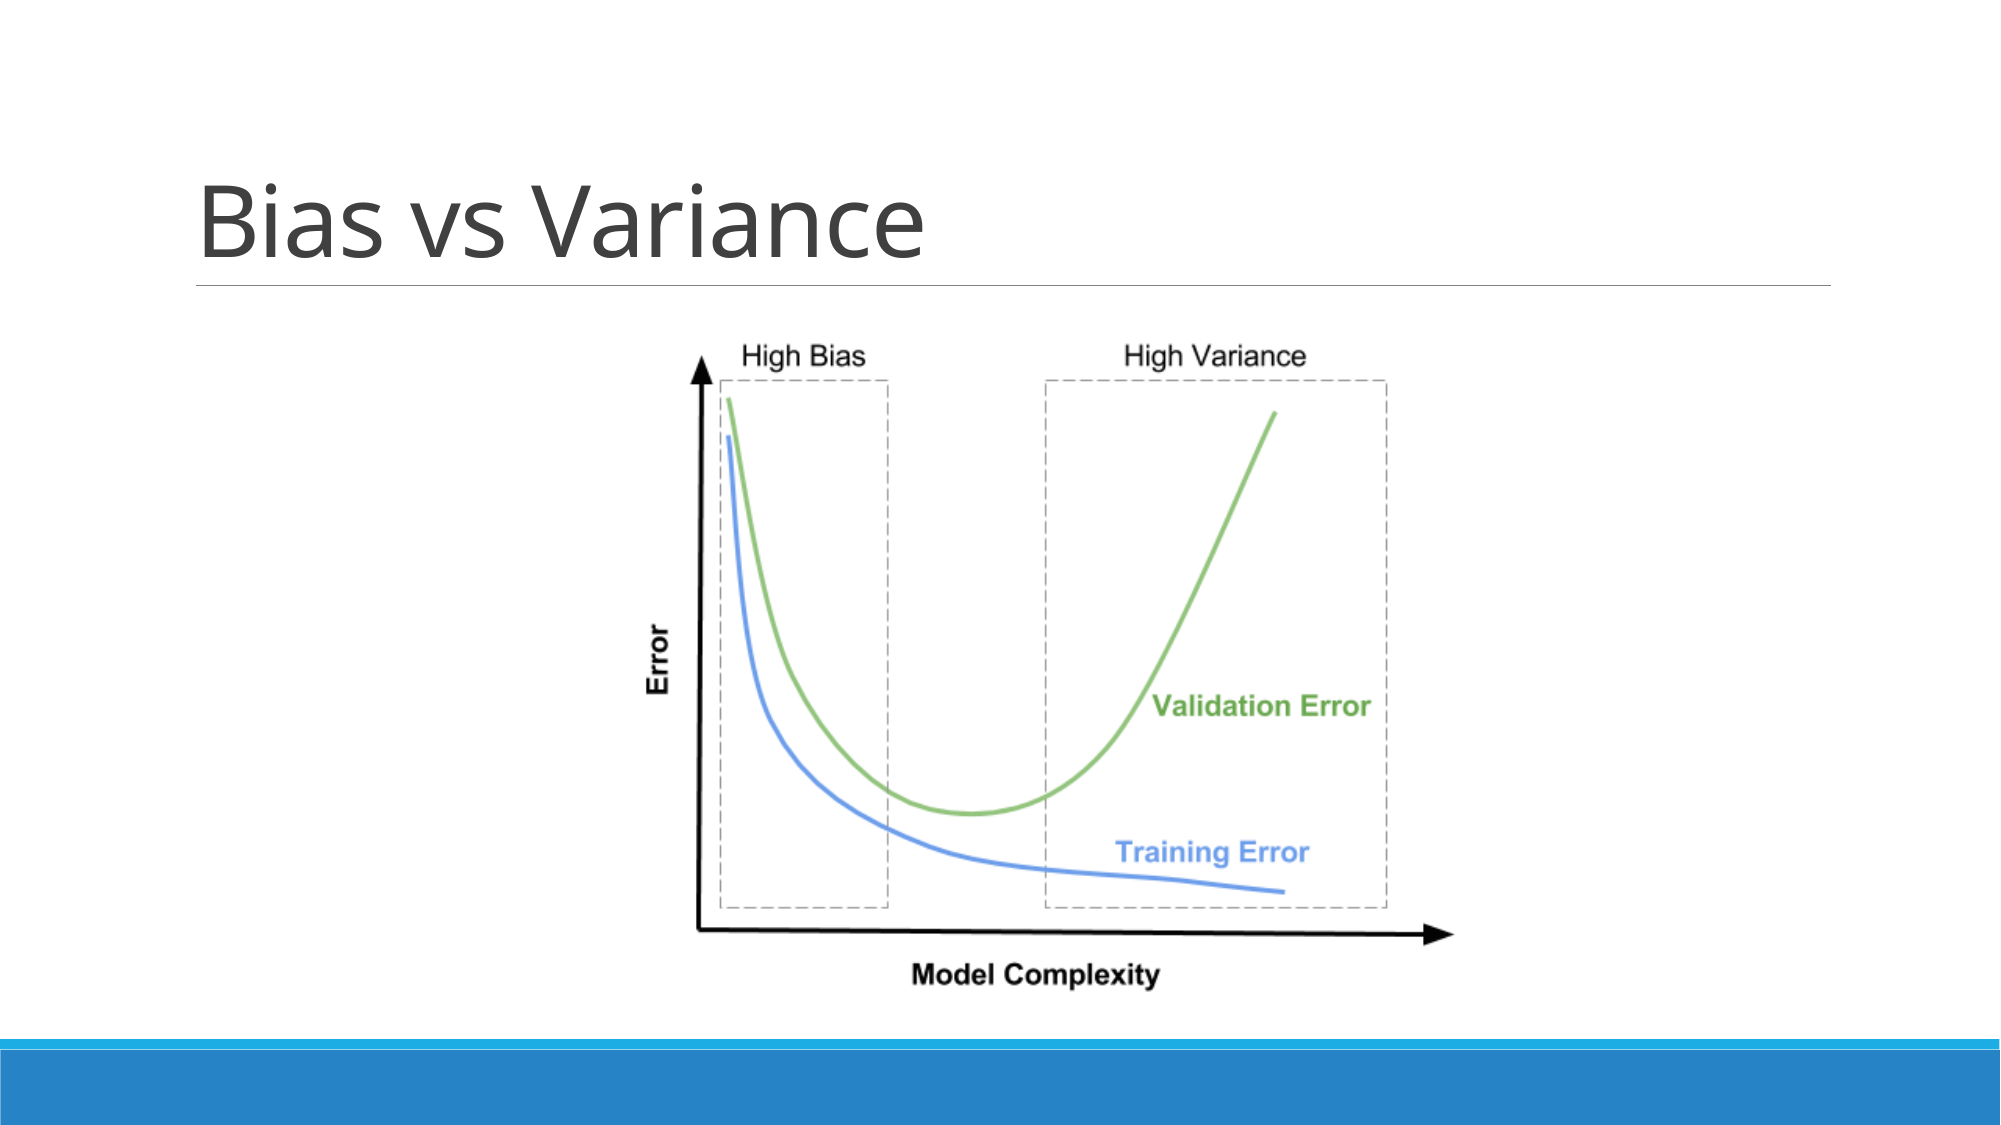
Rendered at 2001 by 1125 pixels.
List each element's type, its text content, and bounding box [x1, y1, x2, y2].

title Bias vs Variance [180, 47, 1830, 285]
picture [633, 322, 1483, 1010]
